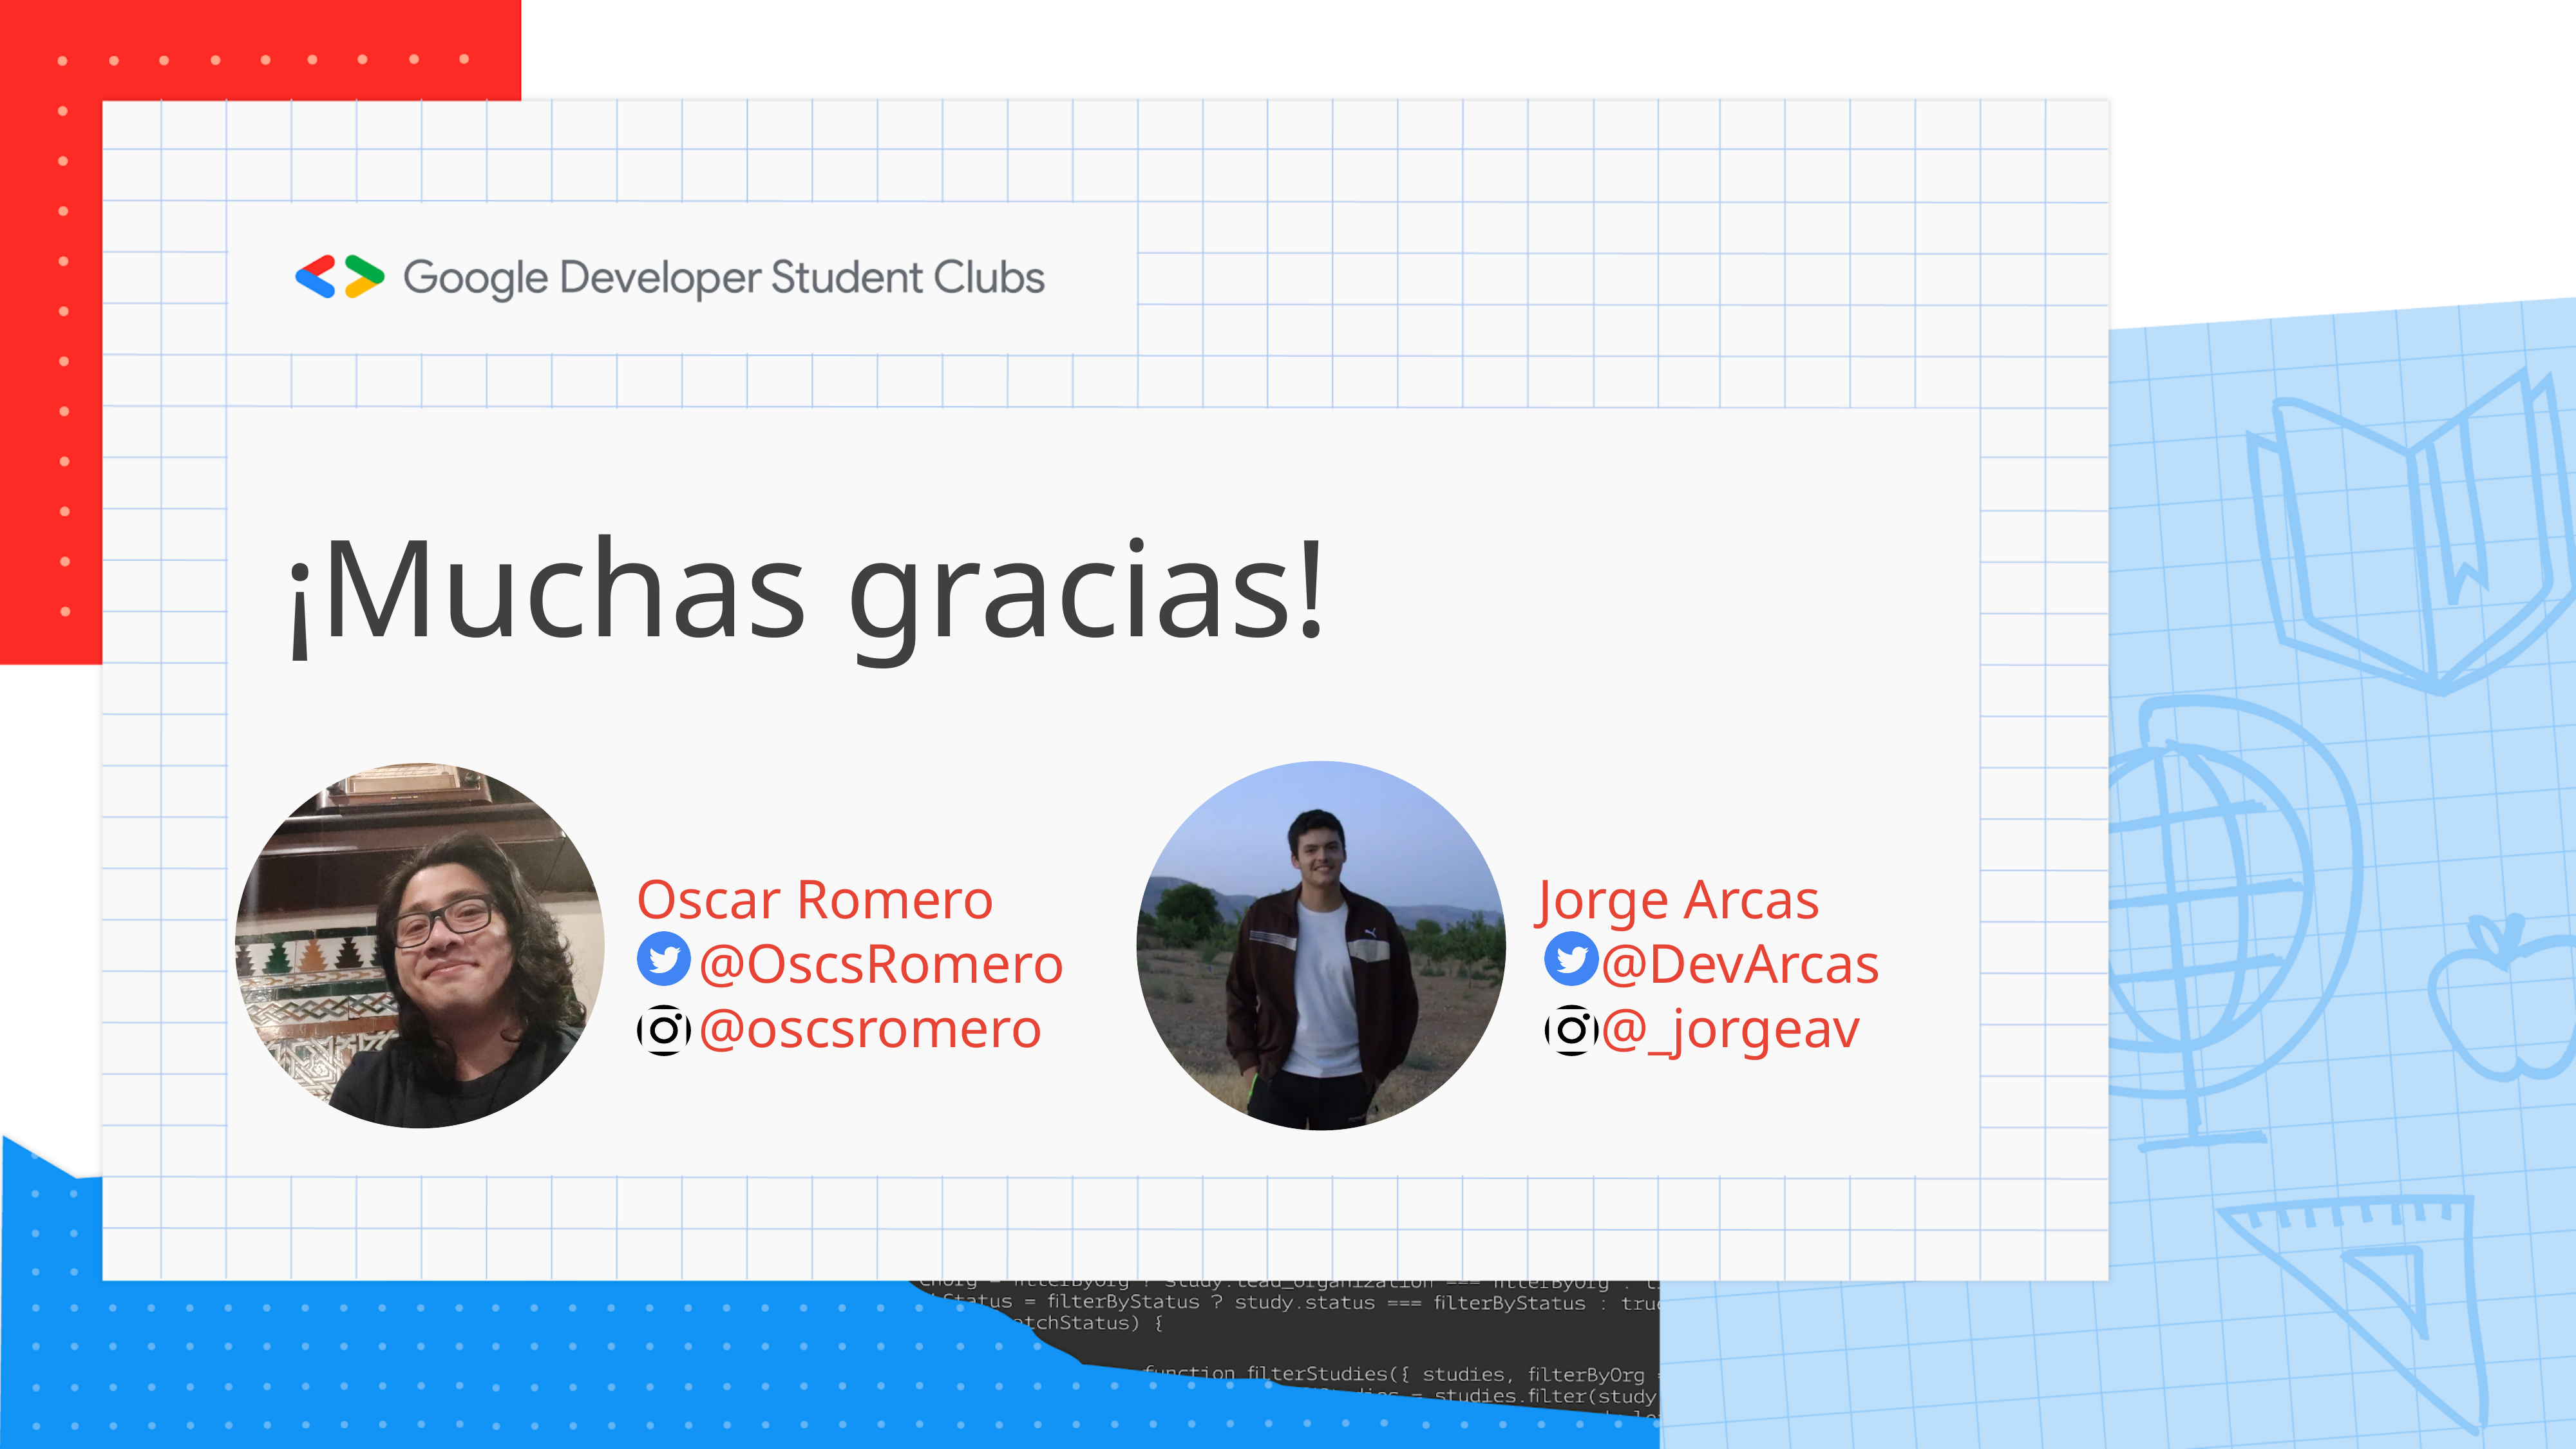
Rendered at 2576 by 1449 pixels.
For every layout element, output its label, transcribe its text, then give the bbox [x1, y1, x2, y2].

picture [0, 0, 2576, 1449]
picture [1544, 931, 1599, 986]
title ¡Muchas gracias! [256, 477, 1768, 771]
subtitle Oscar Romero @OscsRomero @oscsromero [626, 855, 1098, 1449]
subtitle Jorge Arcas @DevArcas @_jorgeav [1528, 855, 2000, 1449]
picture [1544, 1005, 1599, 1057]
picture [636, 931, 692, 986]
picture [636, 1005, 692, 1057]
